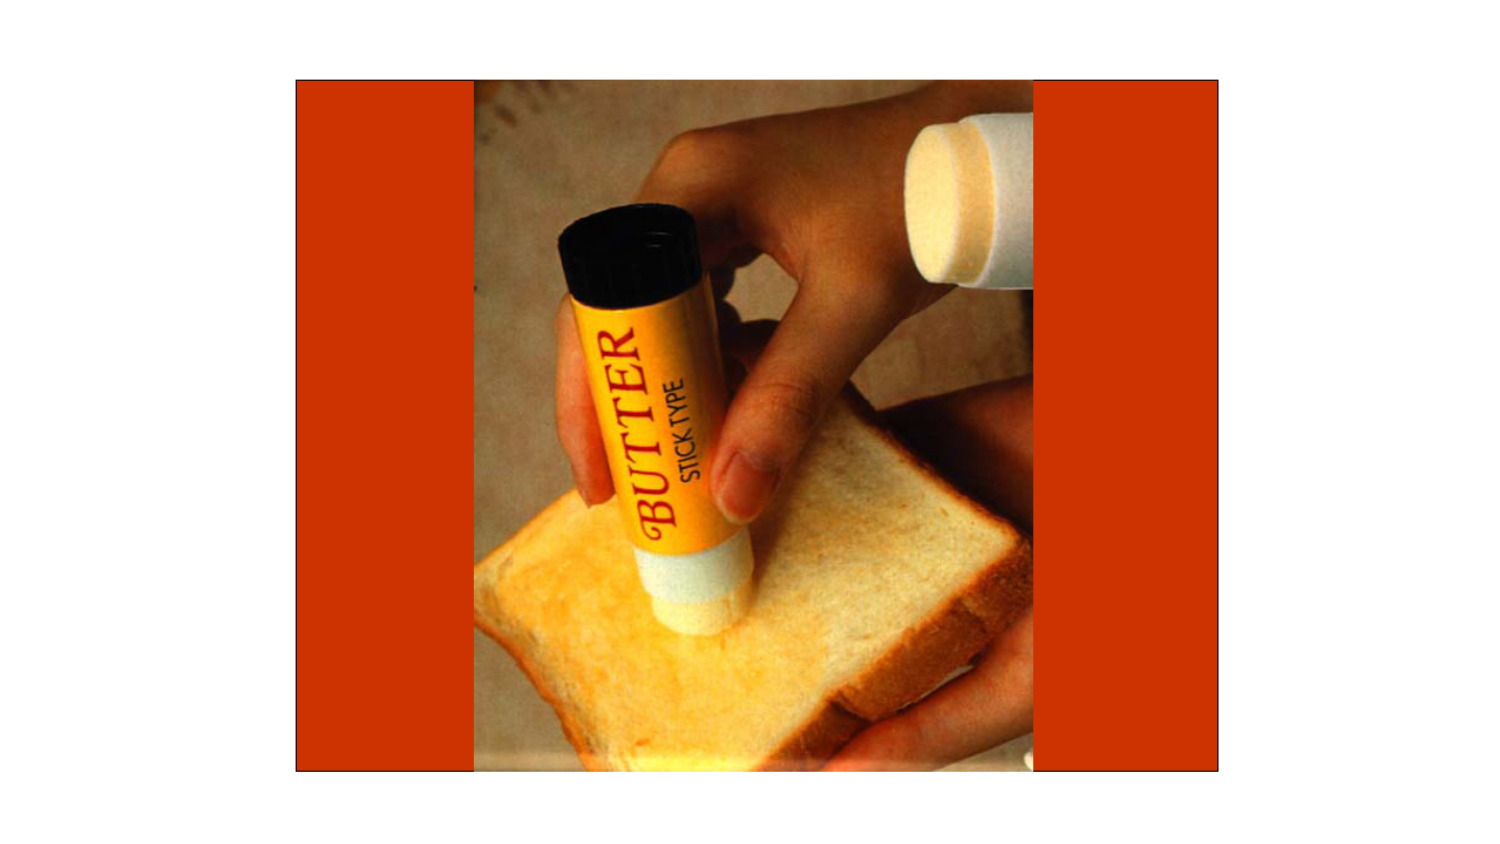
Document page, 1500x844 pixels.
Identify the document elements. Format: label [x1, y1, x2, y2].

picture [226, 49, 1282, 791]
